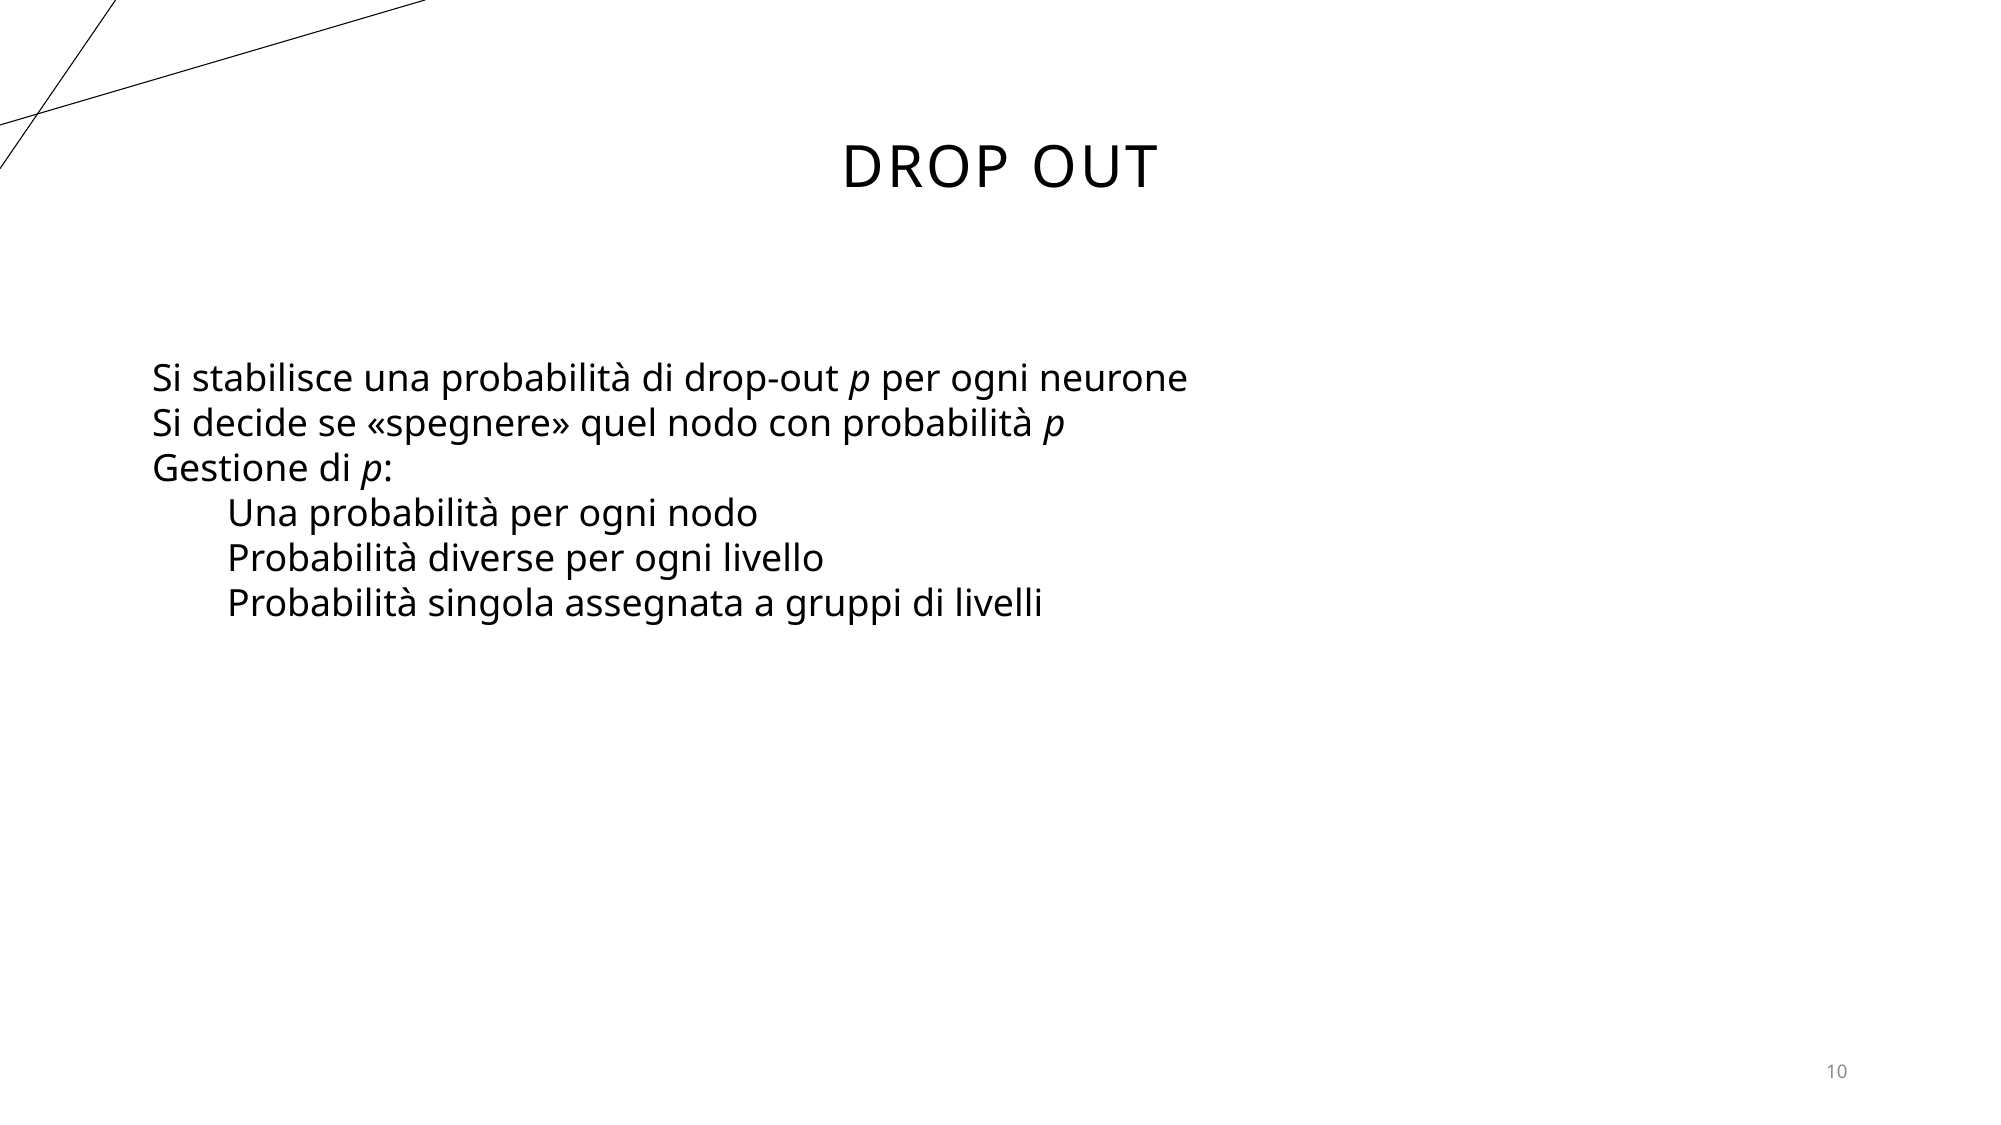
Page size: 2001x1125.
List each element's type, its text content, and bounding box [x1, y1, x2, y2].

title Drop out [137, 59, 1863, 278]
slide_number 10 [1412, 1042, 1863, 1103]
